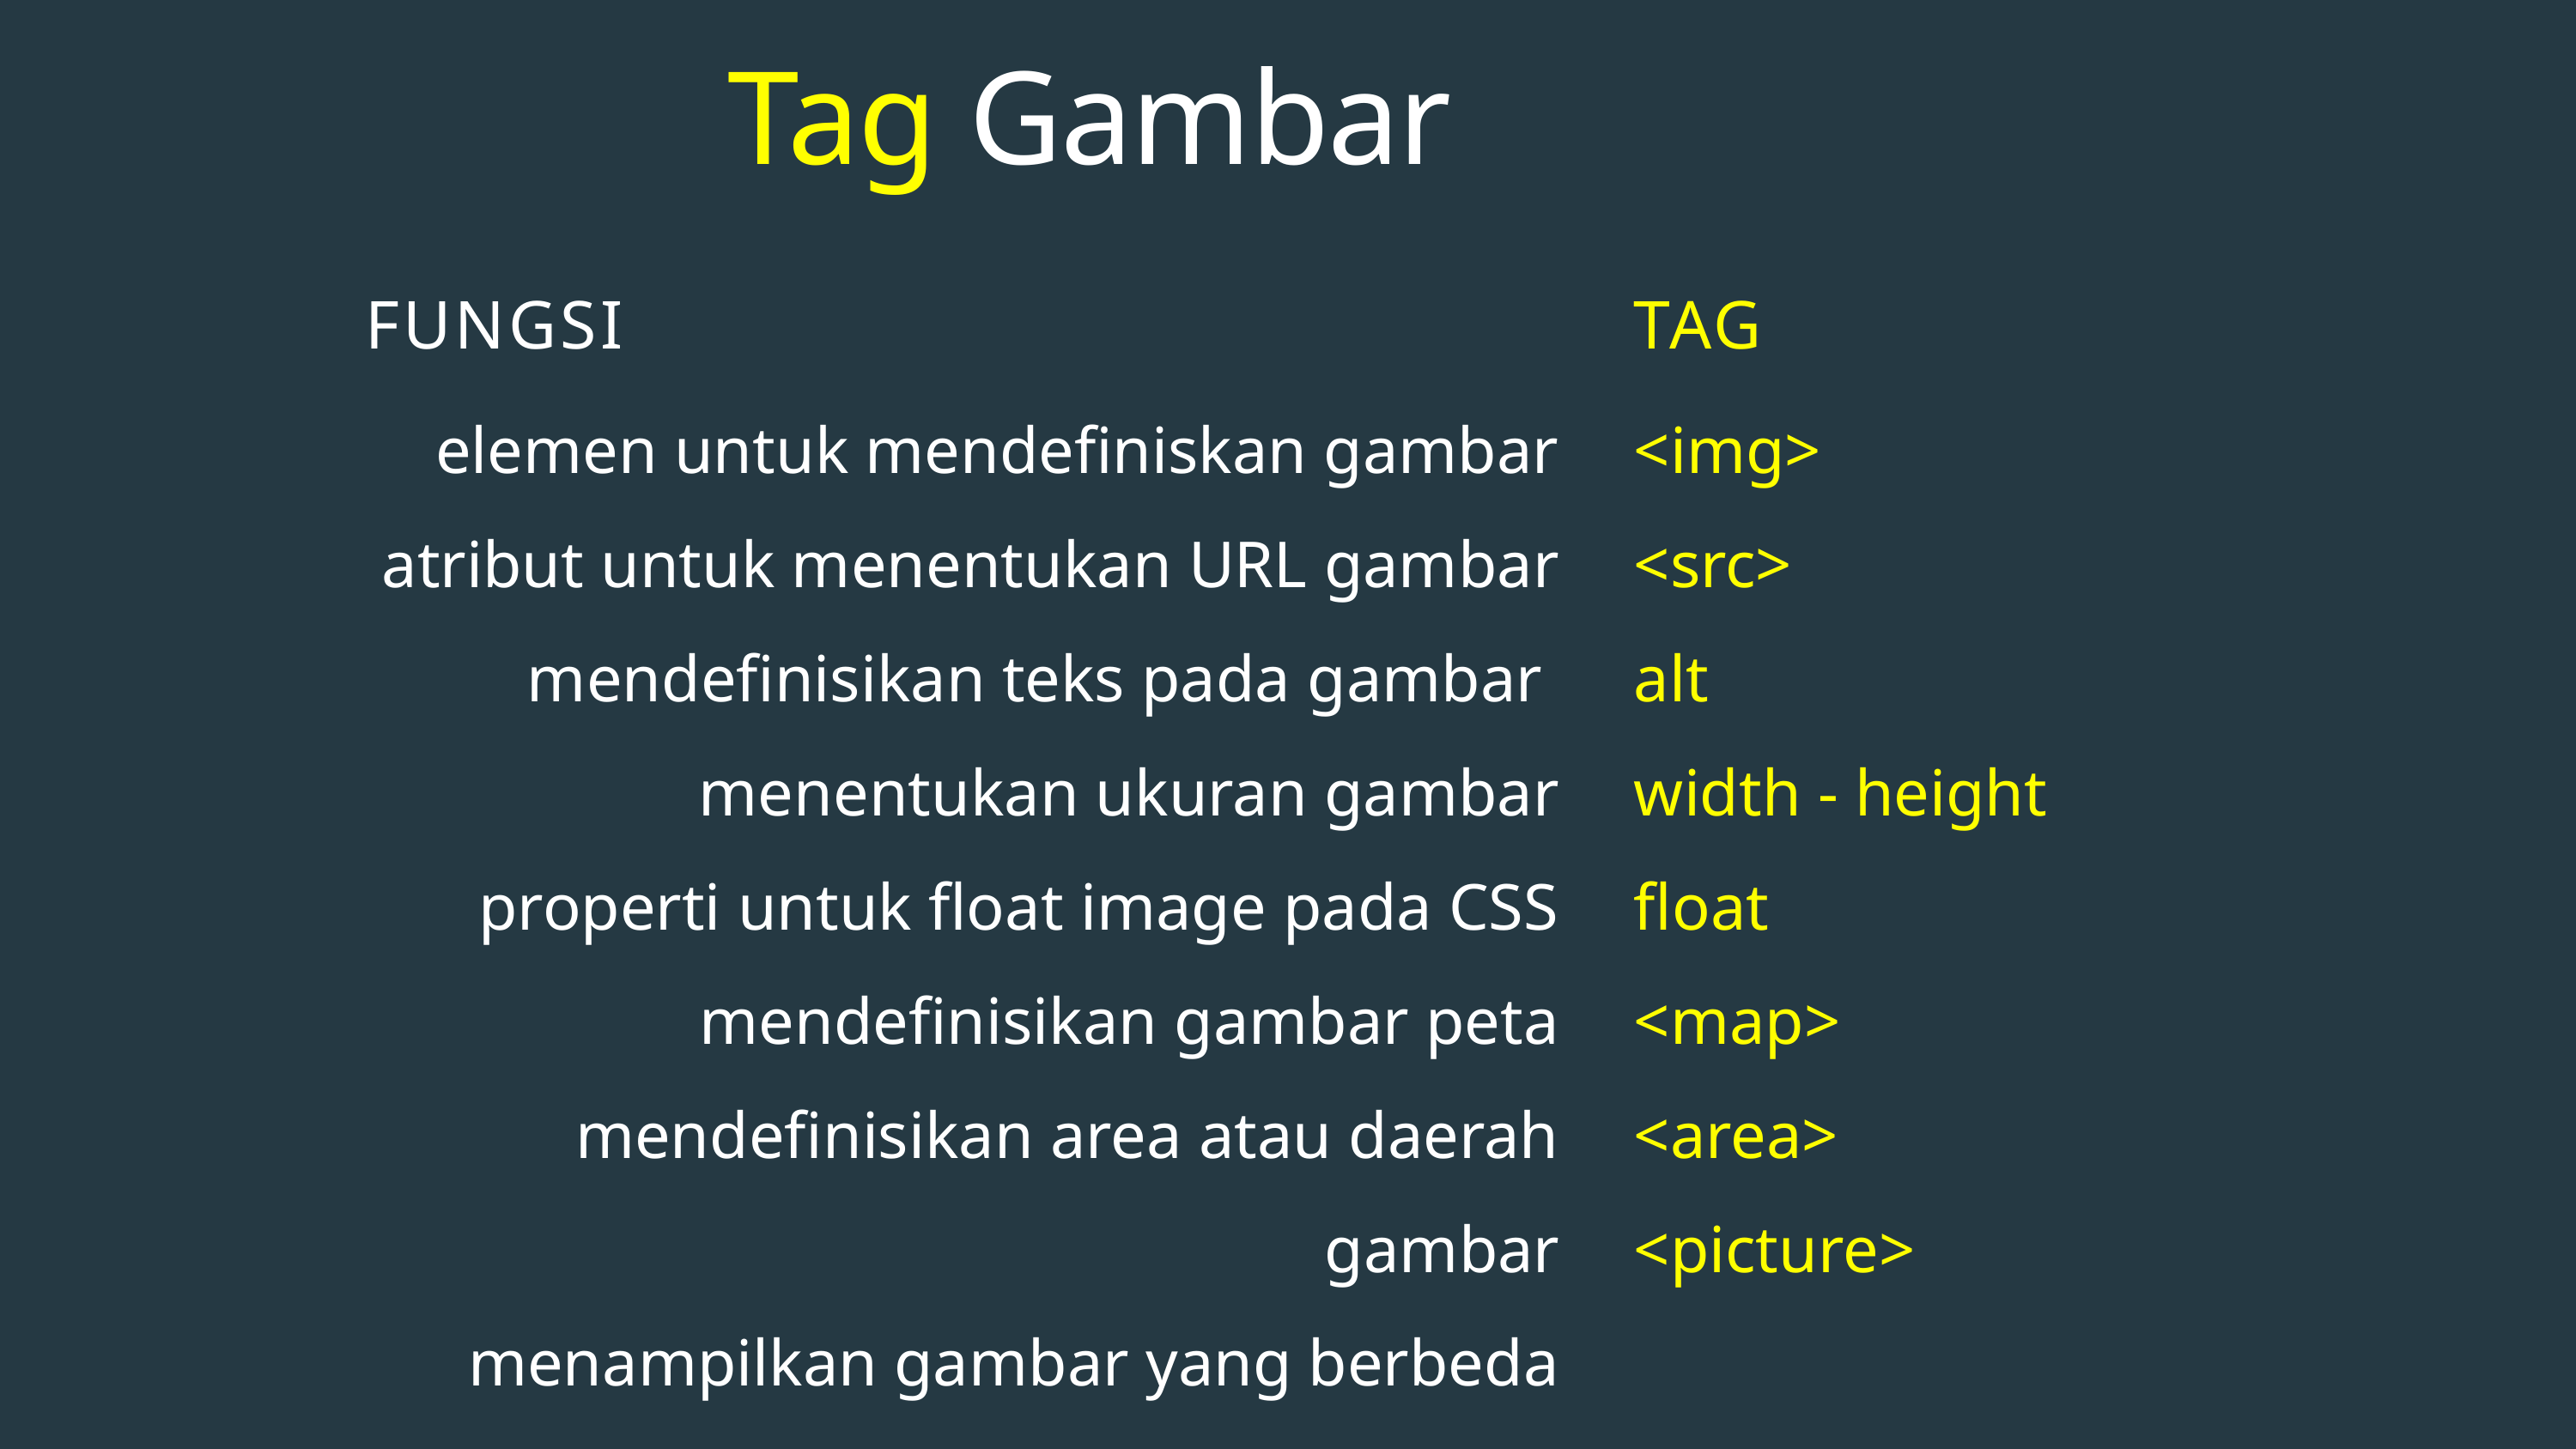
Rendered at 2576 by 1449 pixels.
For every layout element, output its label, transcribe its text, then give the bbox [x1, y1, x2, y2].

text_box <img> <src> alt width - height float <map> <area> <picture> [1633, 372, 2170, 1285]
text_box FUNGSI [365, 282, 1560, 362]
text_box elemen untuk mendefiniskan gambar atribut untuk menentukan URL gambar mendefinisikan teks pada gambar menentukan ukuran gambar properti untuk float image pada CSS mendefinisikan gambar peta mendefinisikan area atau daerah gambar menampilkan gambar yang berbeda untuk perangkat yang berbeda [365, 372, 1560, 1449]
text_box Tag Gambar [727, 55, 1849, 191]
text_box TAG [1633, 282, 2170, 362]
